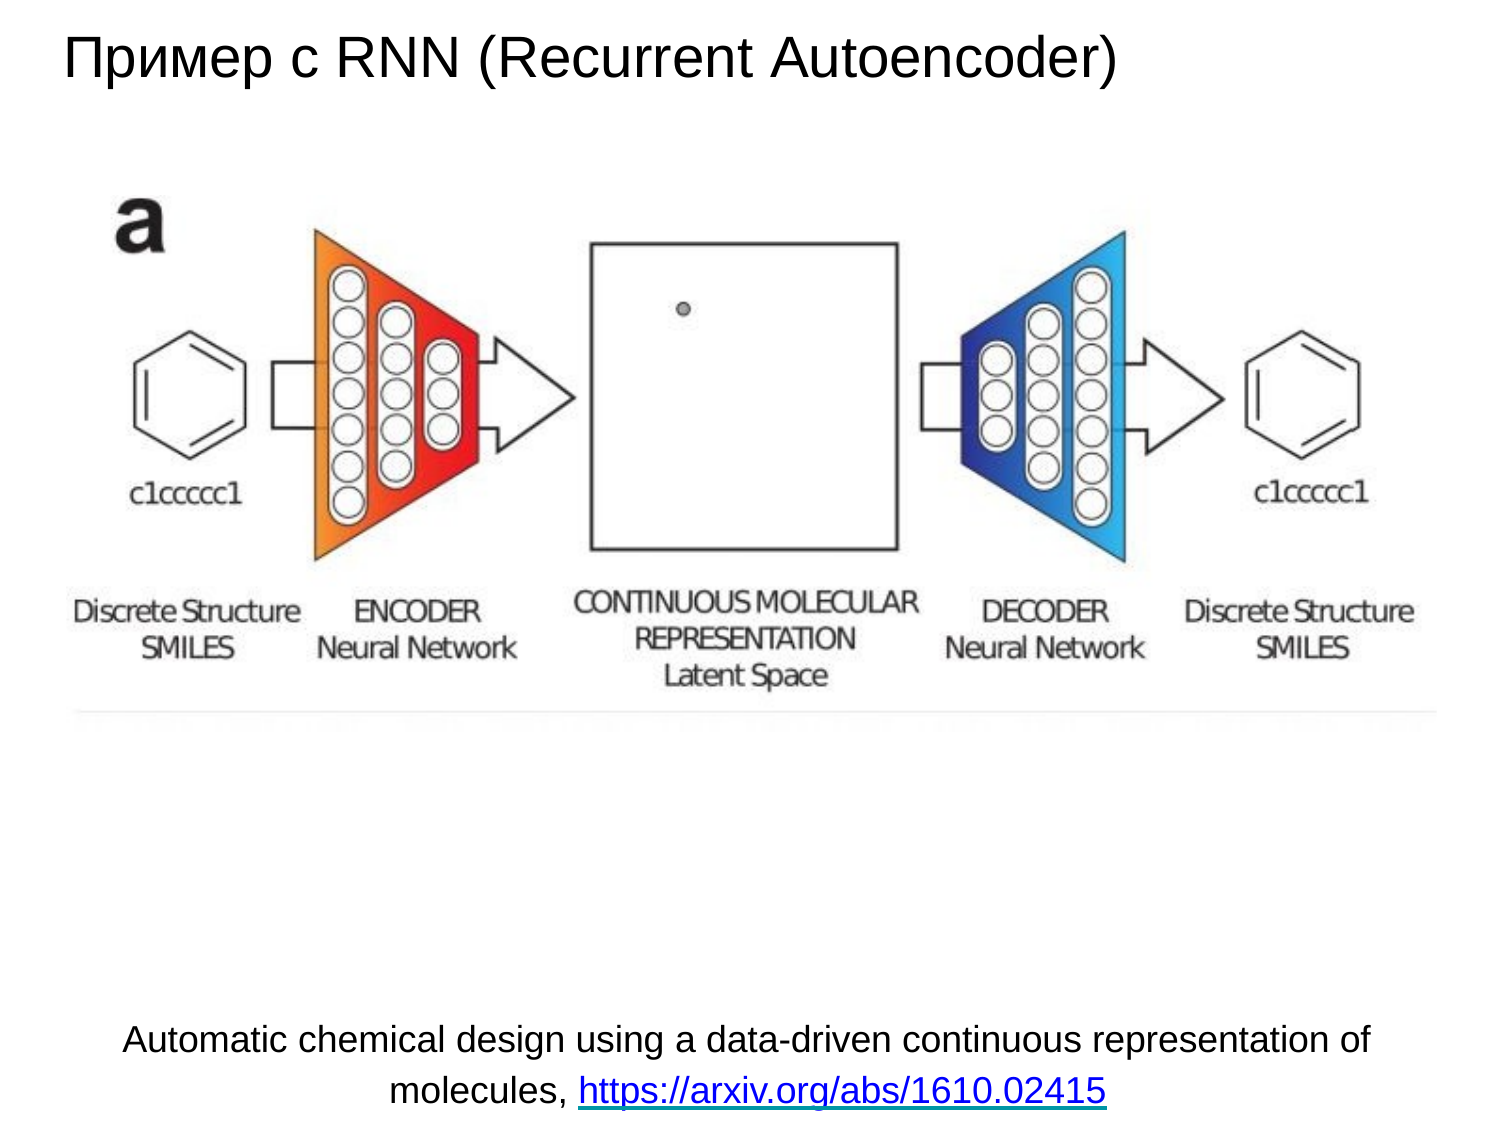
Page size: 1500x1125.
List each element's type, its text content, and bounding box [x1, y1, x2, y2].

title Пример с RNN (Recurrent Autoencoder) [61, 17, 1123, 207]
text_box Automatic chemical design using a data-driven continuous representation of molecules, https://arxiv.org/abs/1610.02415 [120, 1006, 1383, 1112]
text_box [66, 195, 1437, 732]
